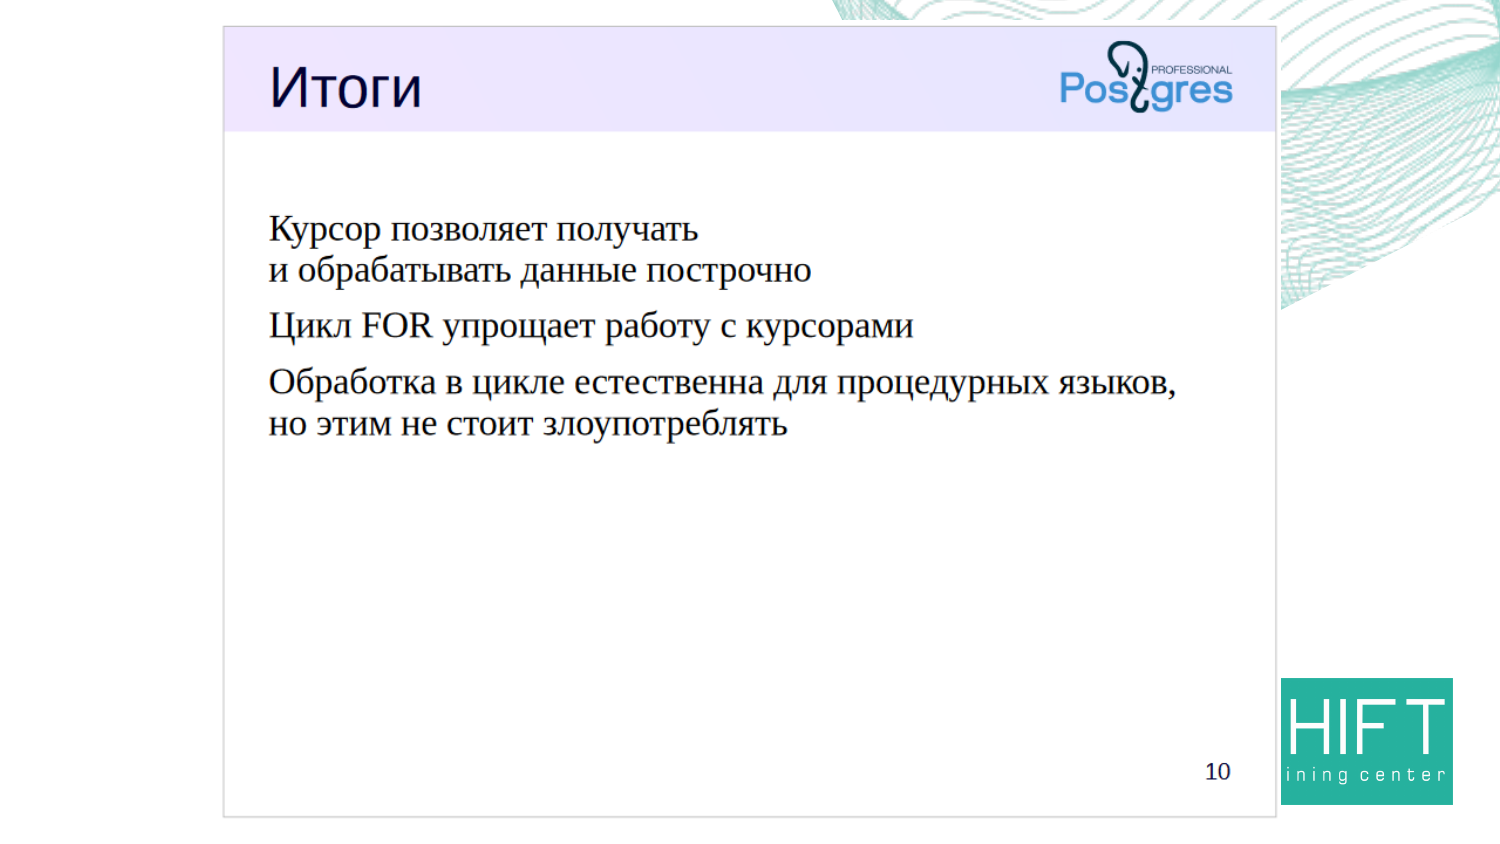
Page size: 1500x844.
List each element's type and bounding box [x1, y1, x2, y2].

picture [218, 20, 1453, 823]
